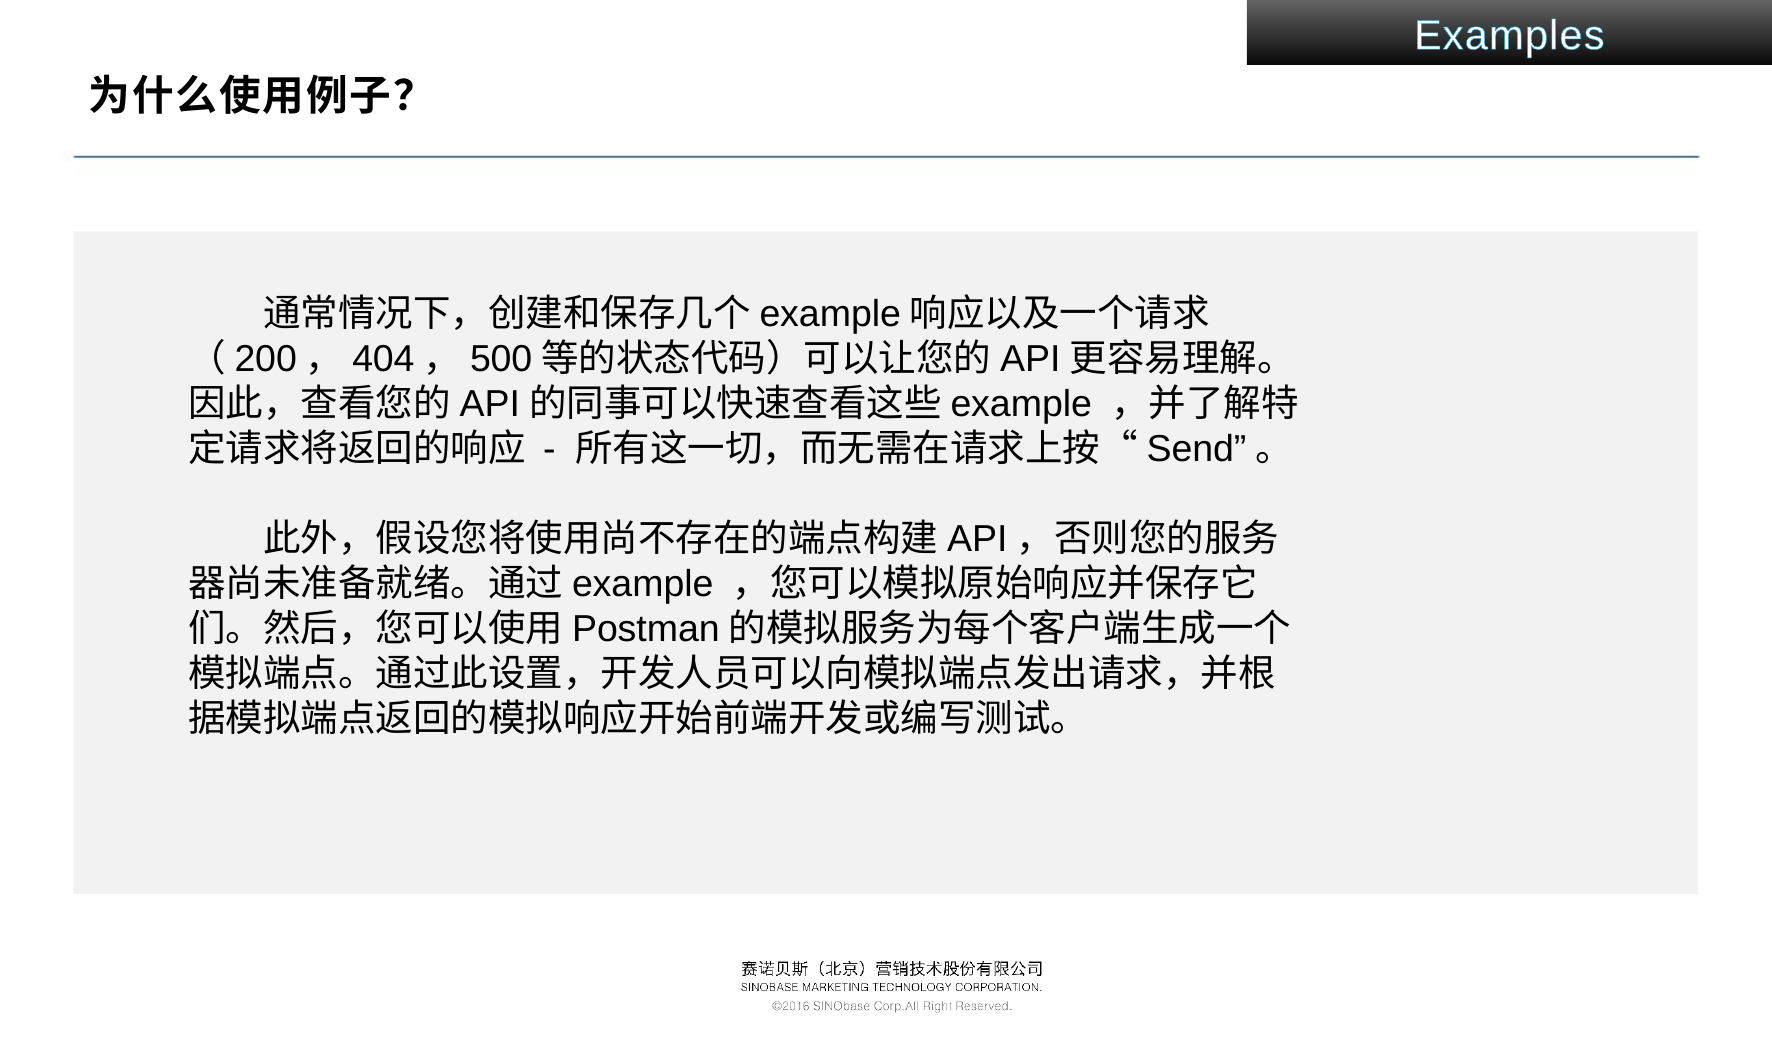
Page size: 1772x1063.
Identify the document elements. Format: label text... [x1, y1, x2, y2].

text_box Examples [1246, 0, 1772, 65]
picture [0, 0, 1772, 1063]
text_box 通常情况下，创建和保存几个example响应以及一个请求（200，404，500等的状态代码）可以让您的API更容易理解。因此，查看您的API的同事可以快速查看这些example ，并了解特定请求将返回的响应 - 所有这一切，而无需在请求上按“Send”。 此外，假设您将使用尚不存在的端点构建API，否则您的服务器尚未准备就绪。通过example ，您可以模拟原始响应并保存它们。然后，您可以使用Postman的模拟服务为每个客户端生成一个模拟端点。通过此设置，开发人员可以向模拟端点发出请求，并根据模拟端点返回的模拟响应开始前端开发或编写测试。 [173, 281, 1324, 747]
title 为什么使用例子？ [73, 43, 1234, 150]
